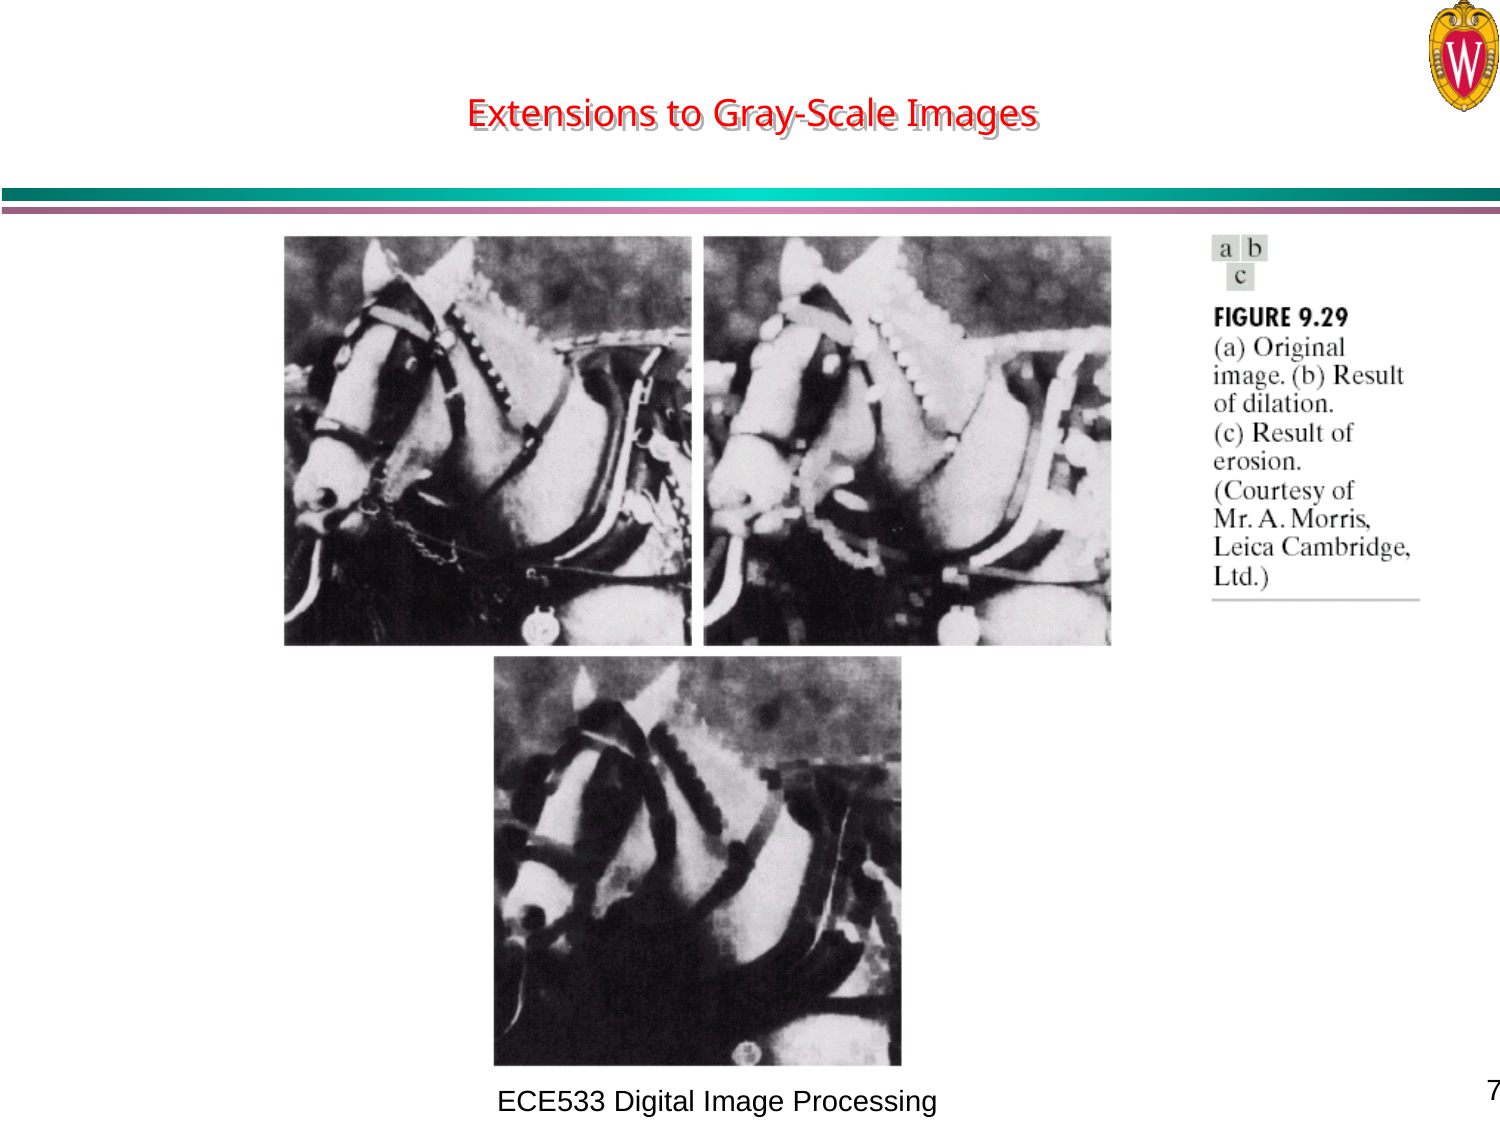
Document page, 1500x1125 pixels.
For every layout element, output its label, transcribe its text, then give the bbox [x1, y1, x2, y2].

picture [277, 229, 1433, 1078]
text_box Extensions to Gray-Scale Images [451, 81, 1053, 142]
picture [1428, 0, 1500, 113]
